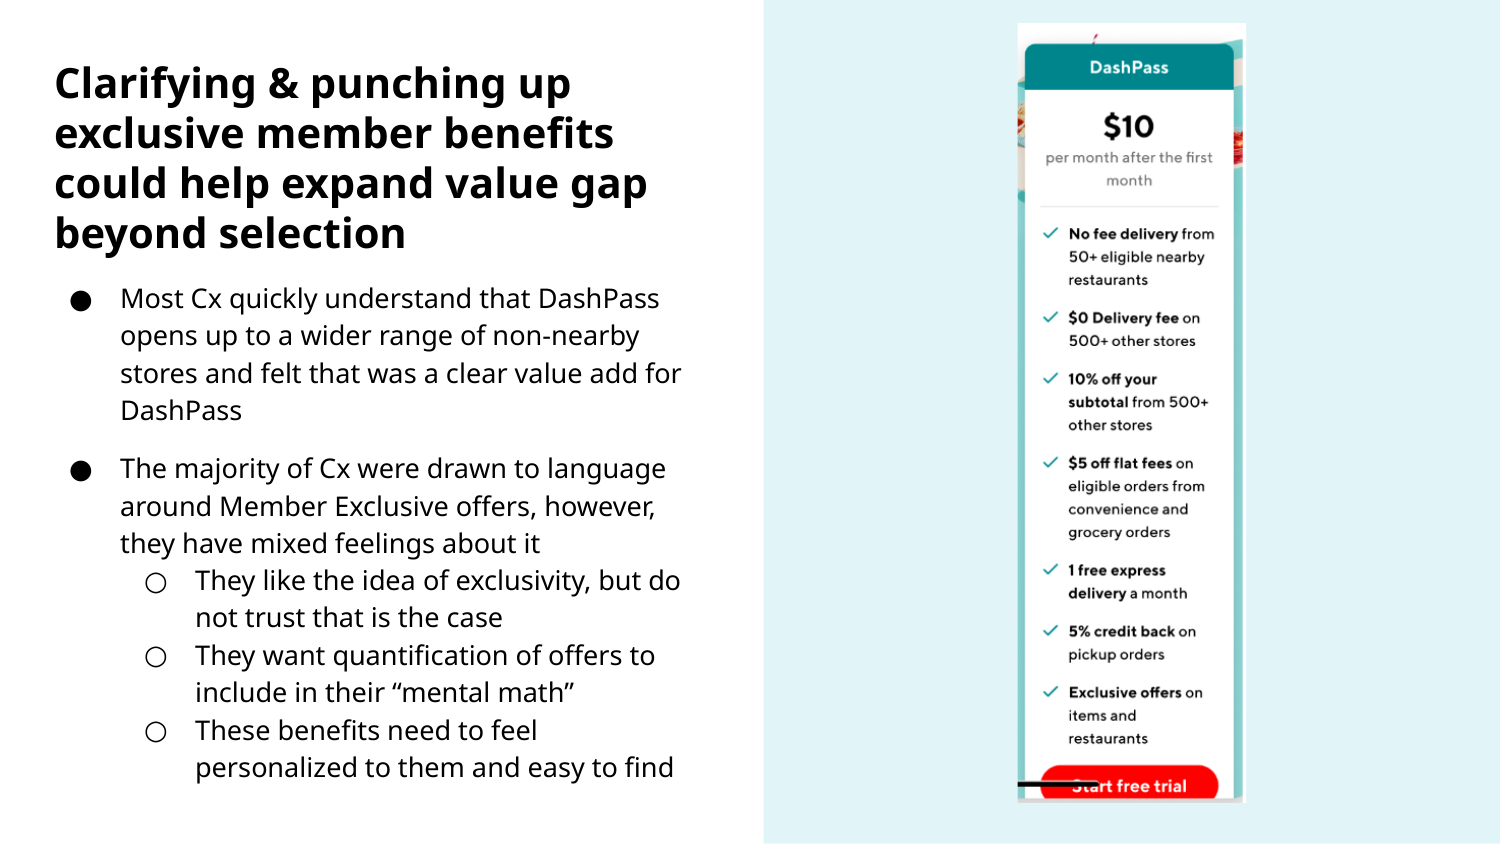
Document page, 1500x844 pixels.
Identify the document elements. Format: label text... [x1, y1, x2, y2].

text_box Most Cx quickly understand that DashPass opens up to a wider range of non-nearby stores and felt that was a clear value add for DashPass The majority of Cx were drawn to language around Member Exclusive offers, however, they have mixed feelings about it They like the idea of exclusivity, but do not trust that is the case They want quantification of offers to include in their “mental math” These benefits need to feel personalized to them and easy to find [30, 261, 722, 798]
picture [1017, 22, 1247, 803]
text_box [763, 0, 1500, 844]
text_box Clarifying & punching up exclusive member benefits could help expand value gap beyond selection [39, 42, 740, 110]
